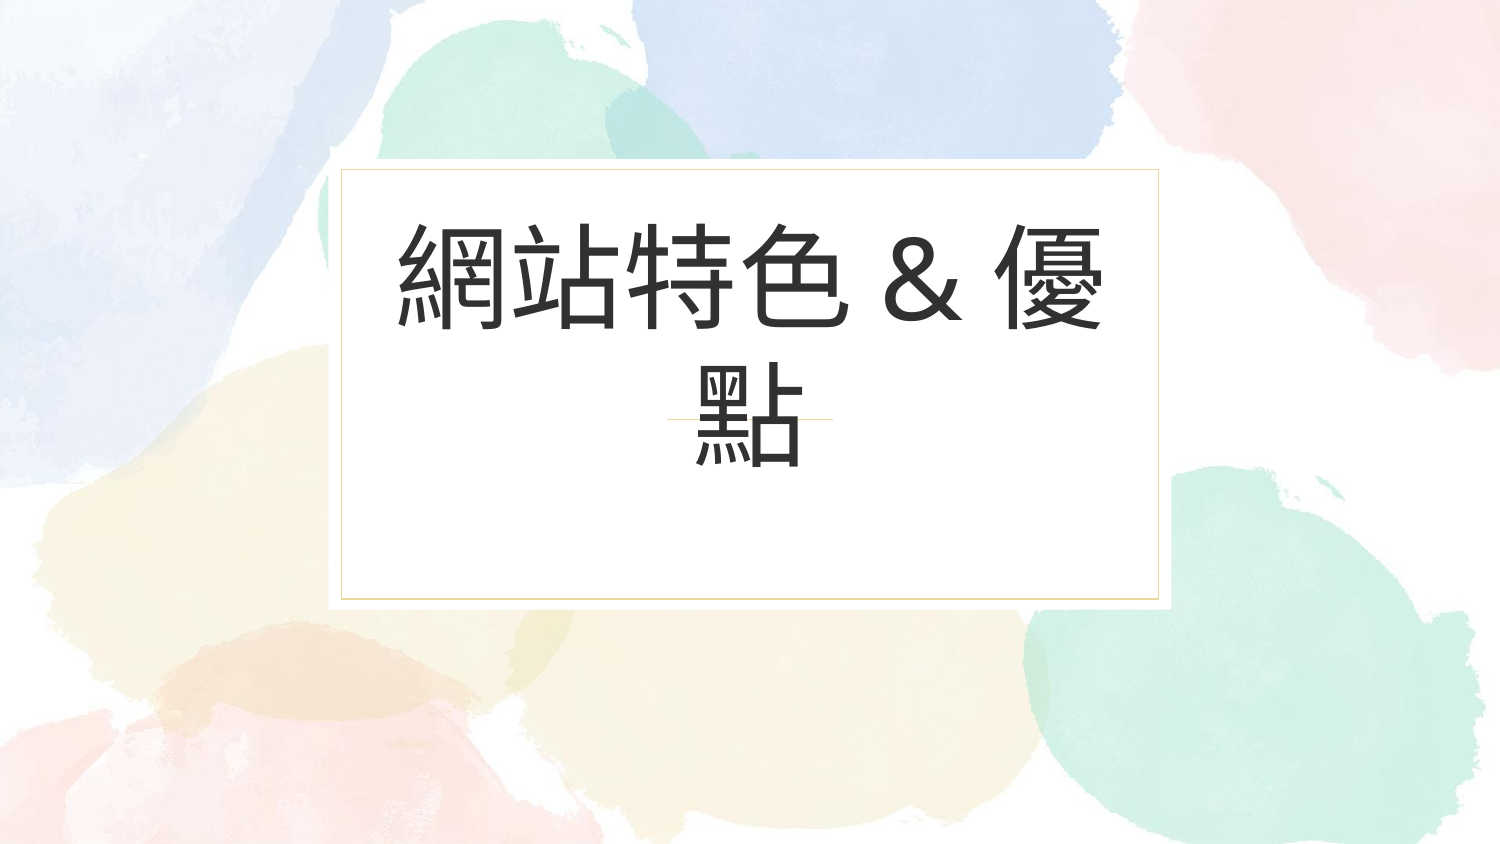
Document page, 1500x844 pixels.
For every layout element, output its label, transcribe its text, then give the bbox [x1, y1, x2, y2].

title 網站特色&優點 [339, 242, 1162, 445]
picture [0, 0, 1500, 844]
